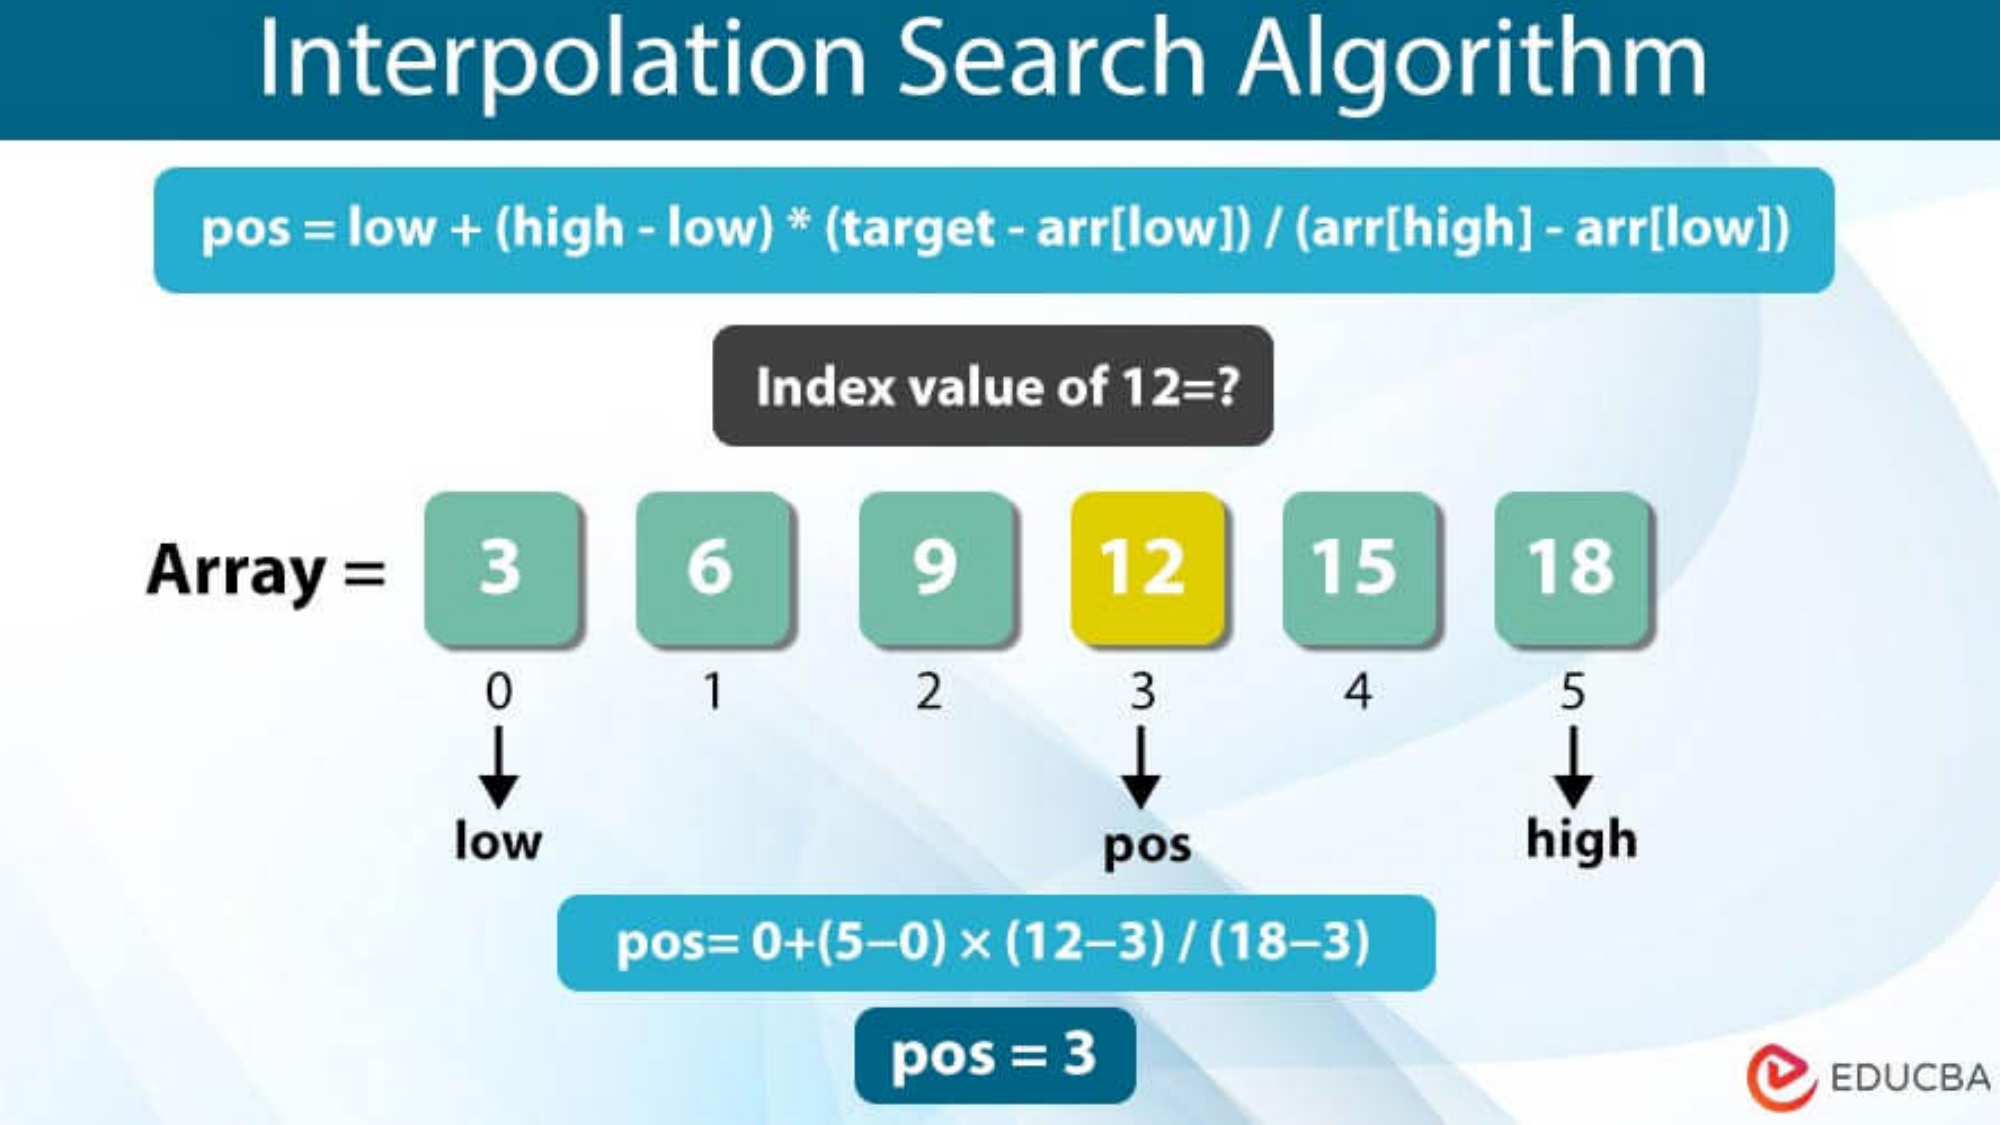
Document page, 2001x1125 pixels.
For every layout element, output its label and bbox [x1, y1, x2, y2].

list [0, 0, 2000, 1125]
